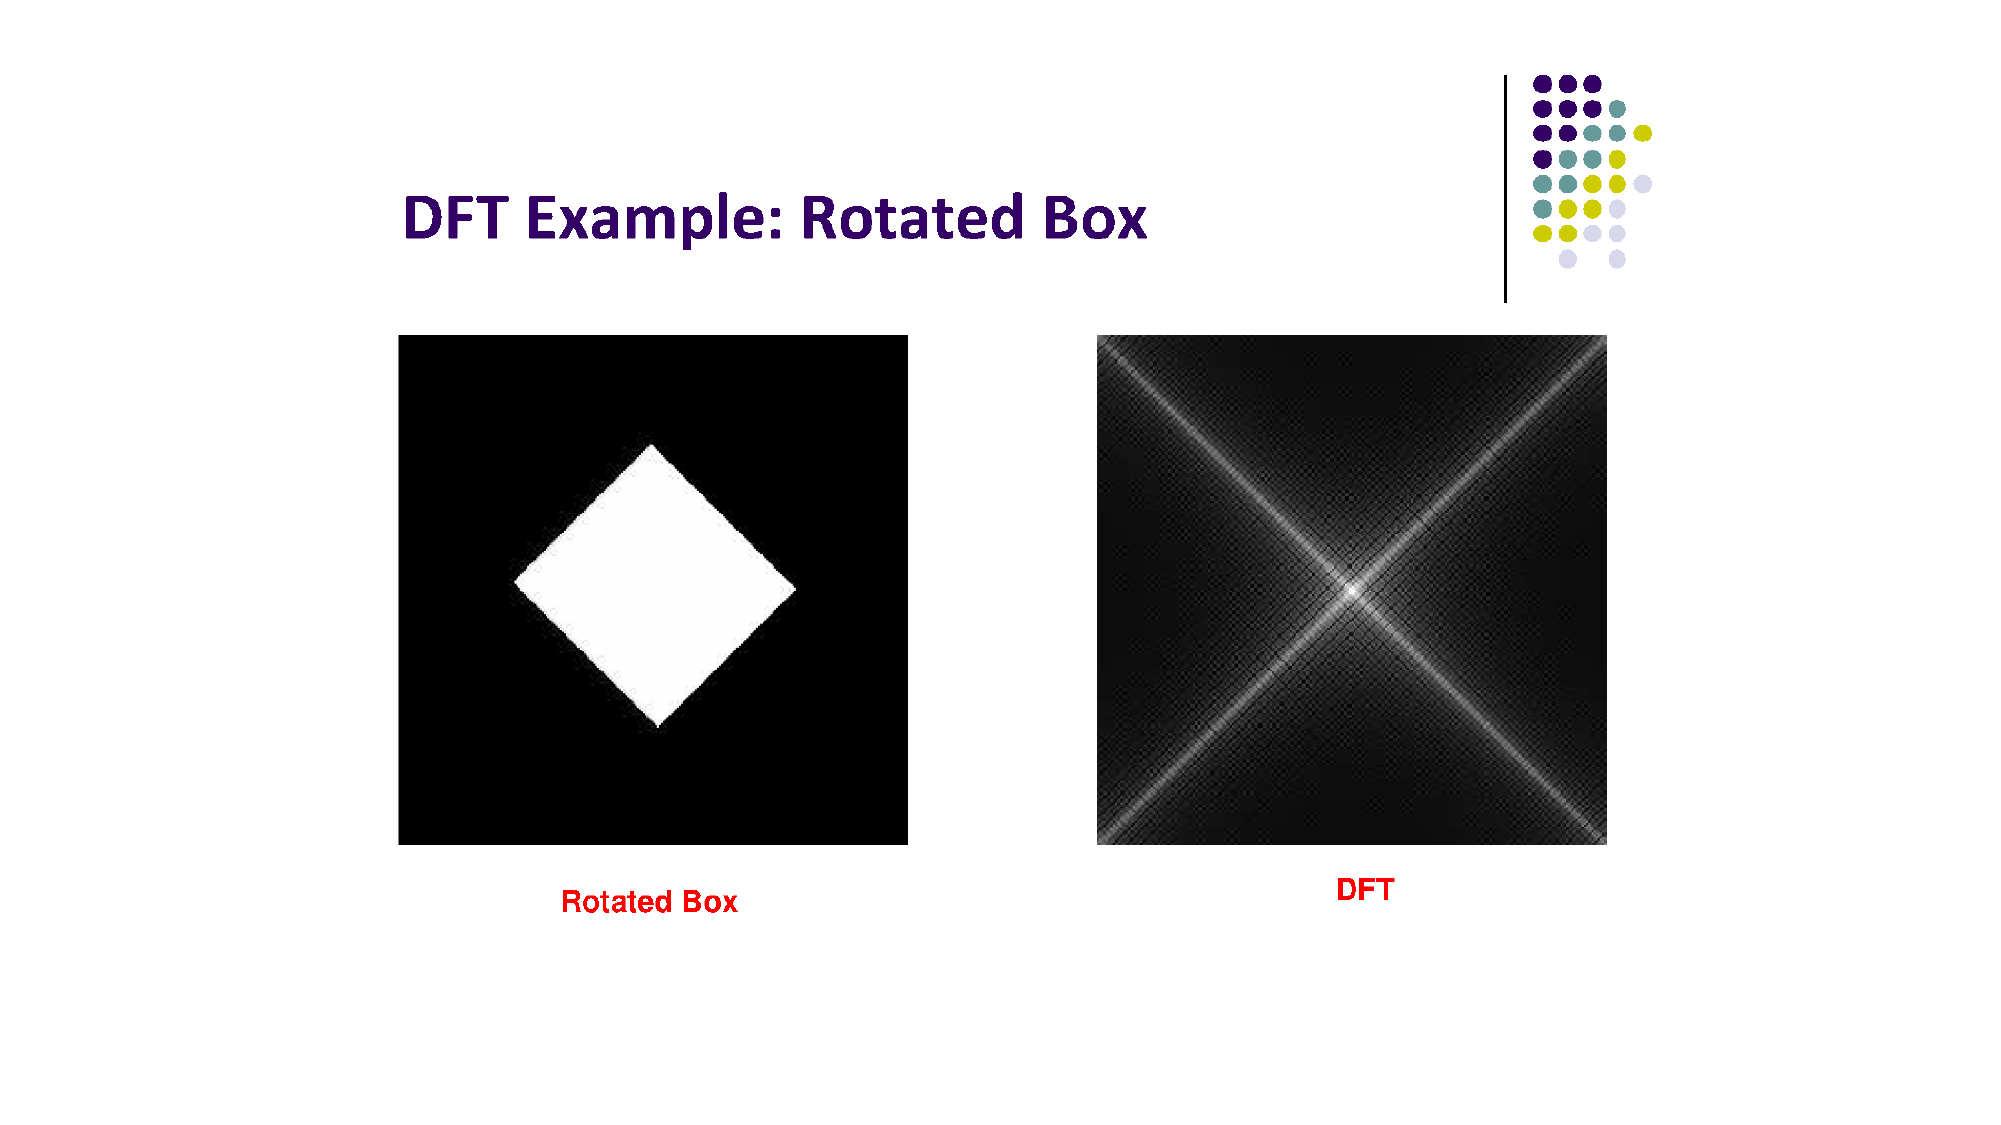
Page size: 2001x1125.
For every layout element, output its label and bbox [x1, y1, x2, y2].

picture [251, 0, 1749, 1125]
